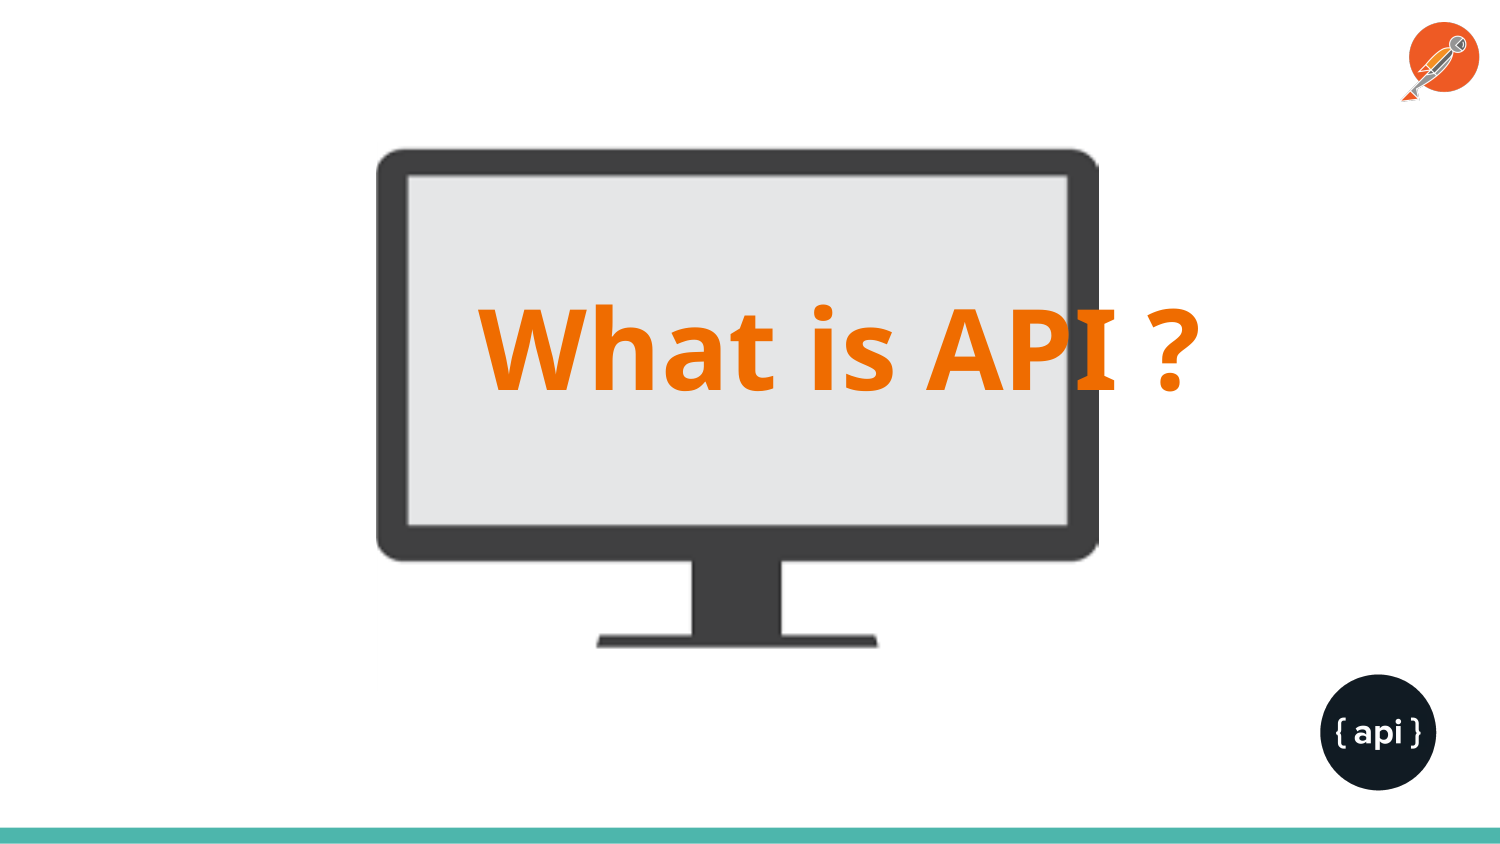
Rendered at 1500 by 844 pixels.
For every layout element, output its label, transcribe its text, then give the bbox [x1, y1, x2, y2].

picture [1400, 22, 1480, 102]
picture [376, 142, 1099, 691]
title What is API ? [1103, 263, 1445, 638]
picture [1299, 653, 1459, 812]
